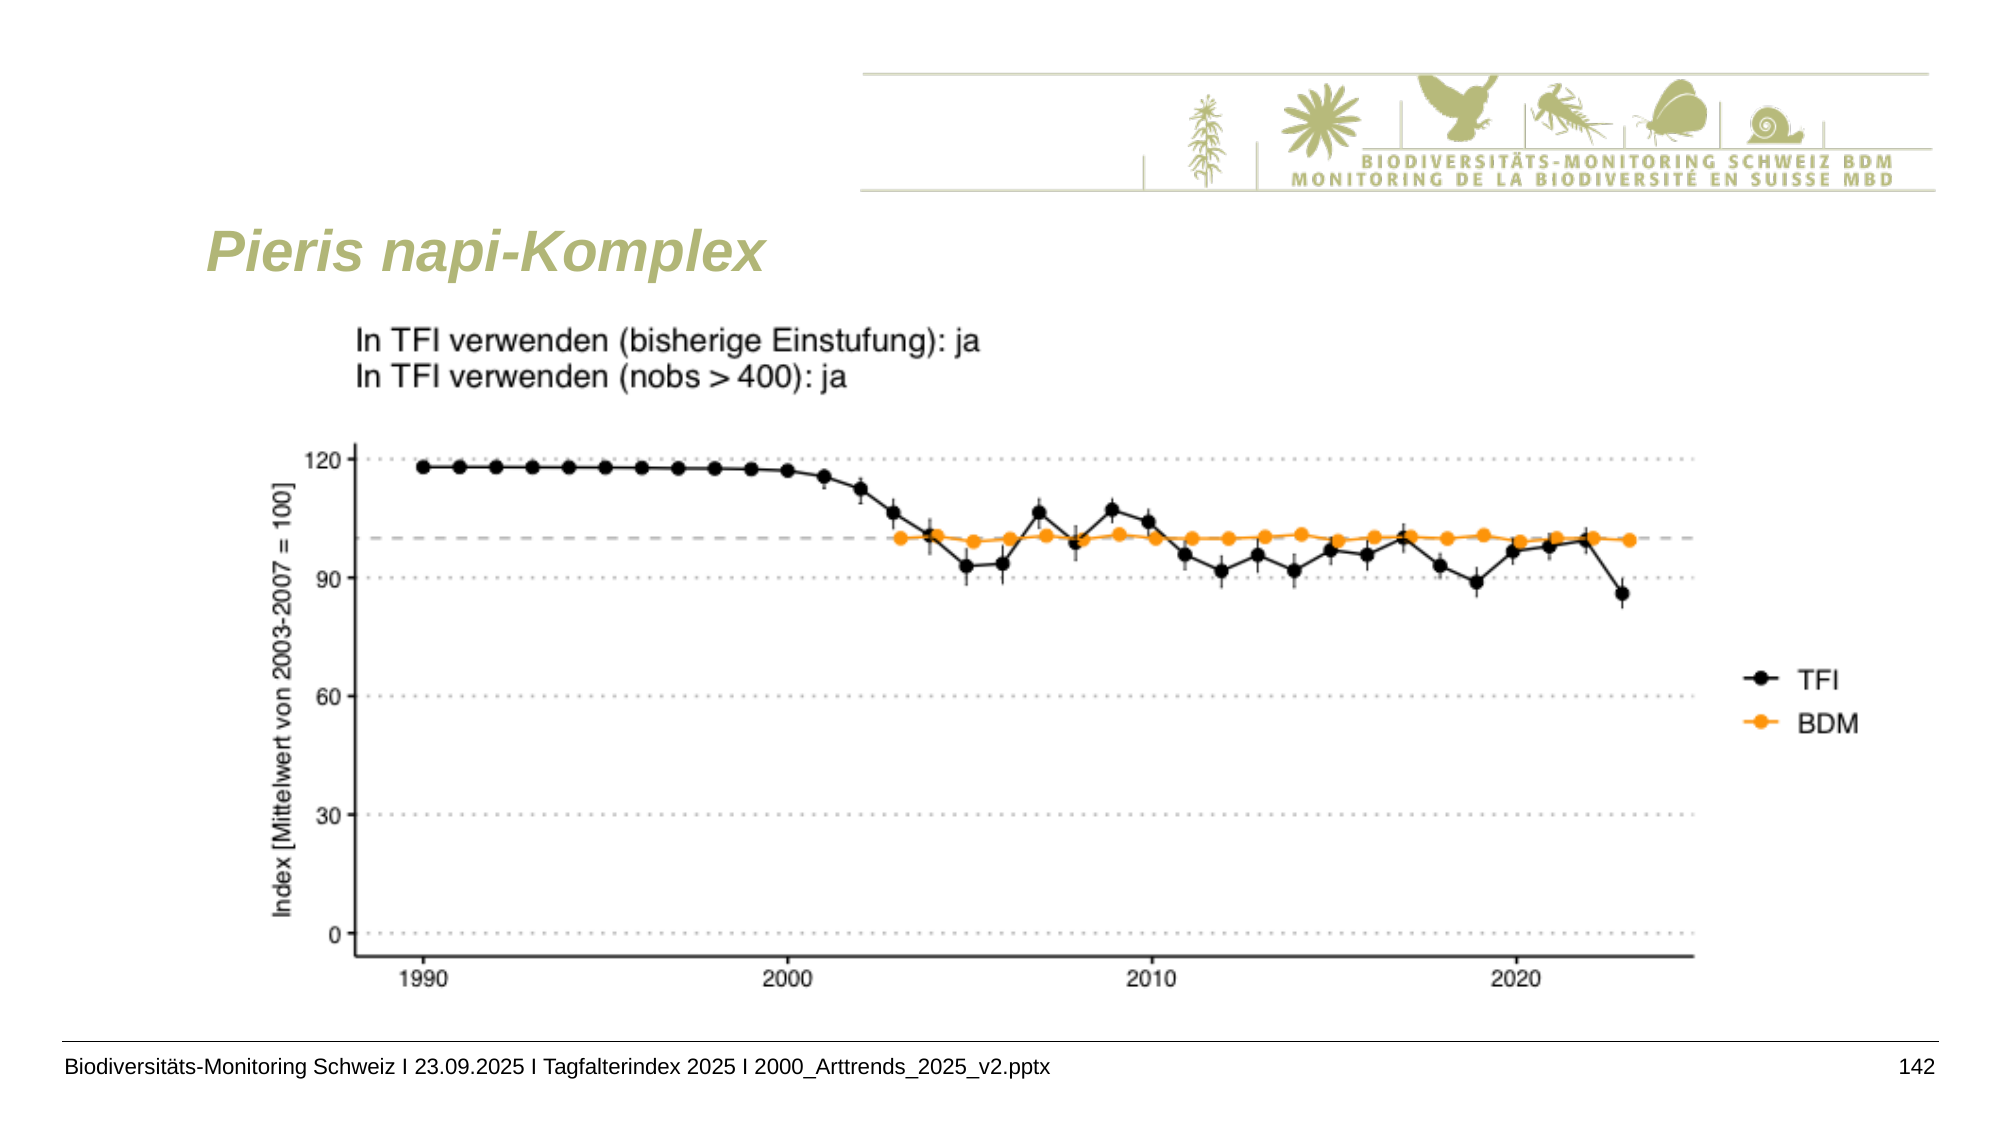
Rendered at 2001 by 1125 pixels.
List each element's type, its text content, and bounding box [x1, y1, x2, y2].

footer Biodiversitäts-Monitoring Schweiz I 23.09.2025 I Tagfalterindex 2025 I 2000_Arttrends_2025_v2.pptx [64, 1052, 1287, 1080]
title Pieris napi-Komplex [206, 213, 1941, 301]
picture [258, 312, 1890, 1038]
